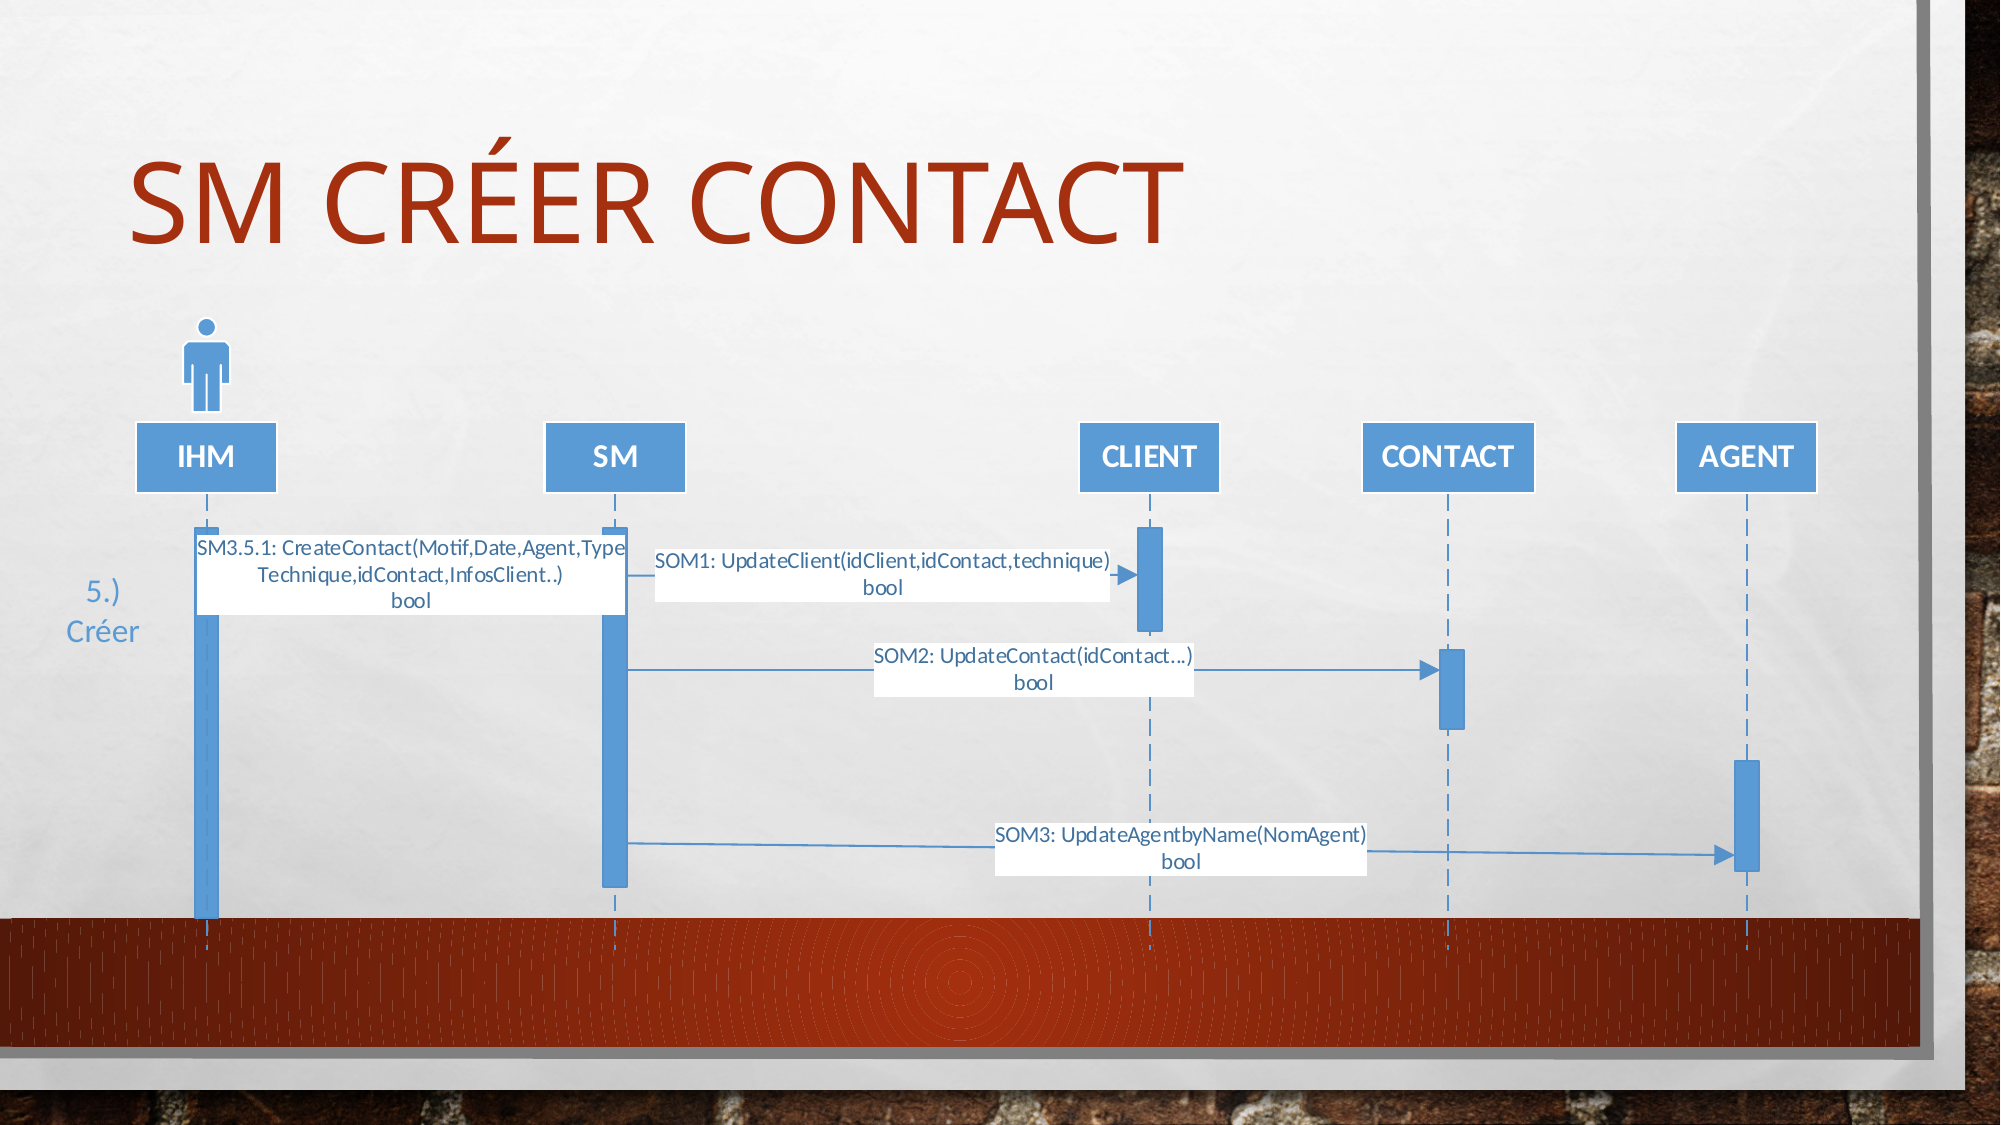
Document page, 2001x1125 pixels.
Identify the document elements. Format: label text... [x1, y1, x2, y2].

picture [46, 313, 1819, 950]
picture [0, 0, 2000, 1125]
title SM créer contact [112, 112, 1818, 302]
